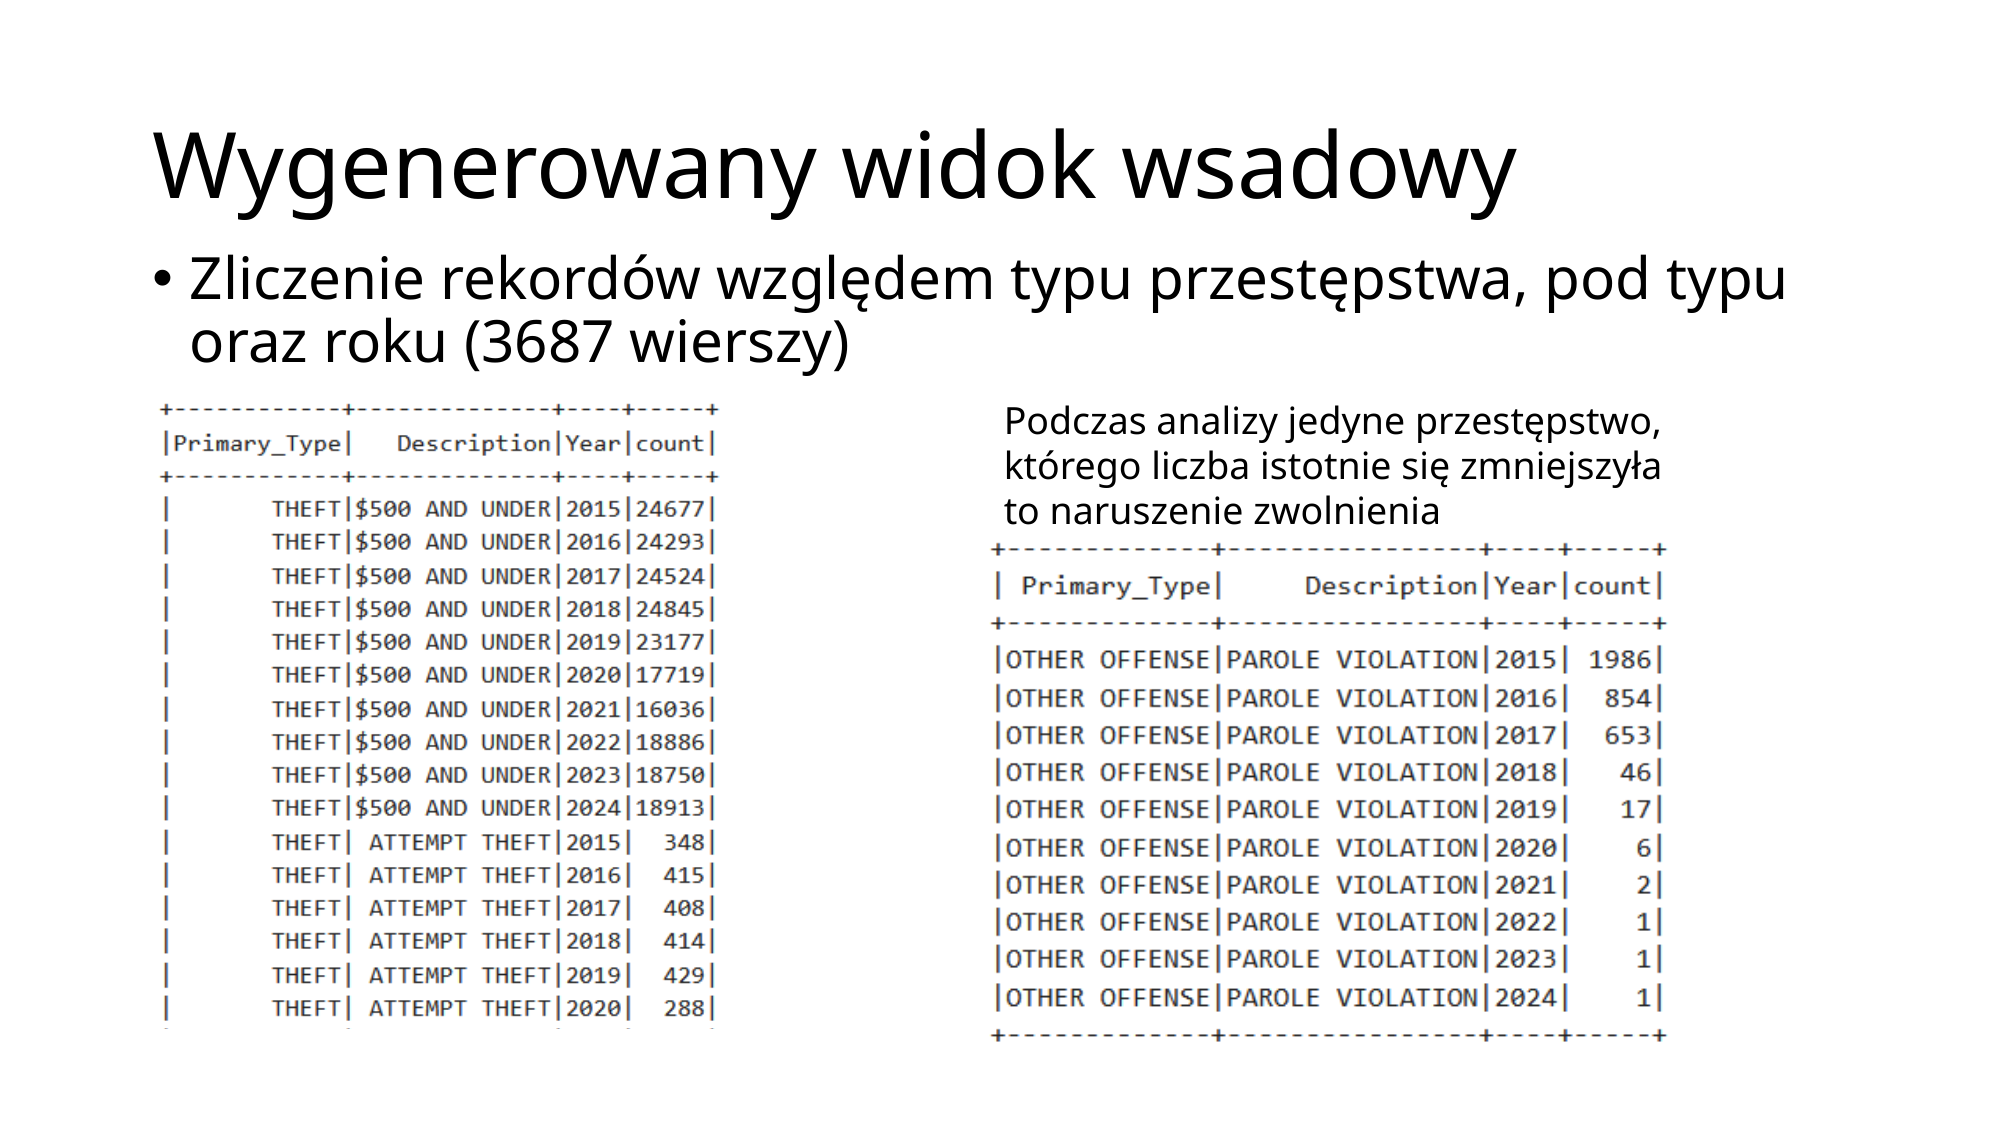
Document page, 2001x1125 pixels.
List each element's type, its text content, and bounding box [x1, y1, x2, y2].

list Zliczenie rekordów względem typu przestępstwa, pod typu oraz roku (3687 wierszy) [137, 241, 1863, 956]
title Wygenerowany widok wsadowy [137, 59, 1863, 241]
text_box Podczas analizy jedyne przestępstwo, którego liczba istotnie się zmniejszyła to naruszenie zwolnienia warunkowego: [988, 389, 1710, 584]
picture [151, 398, 729, 1030]
picture [988, 540, 1678, 1057]
